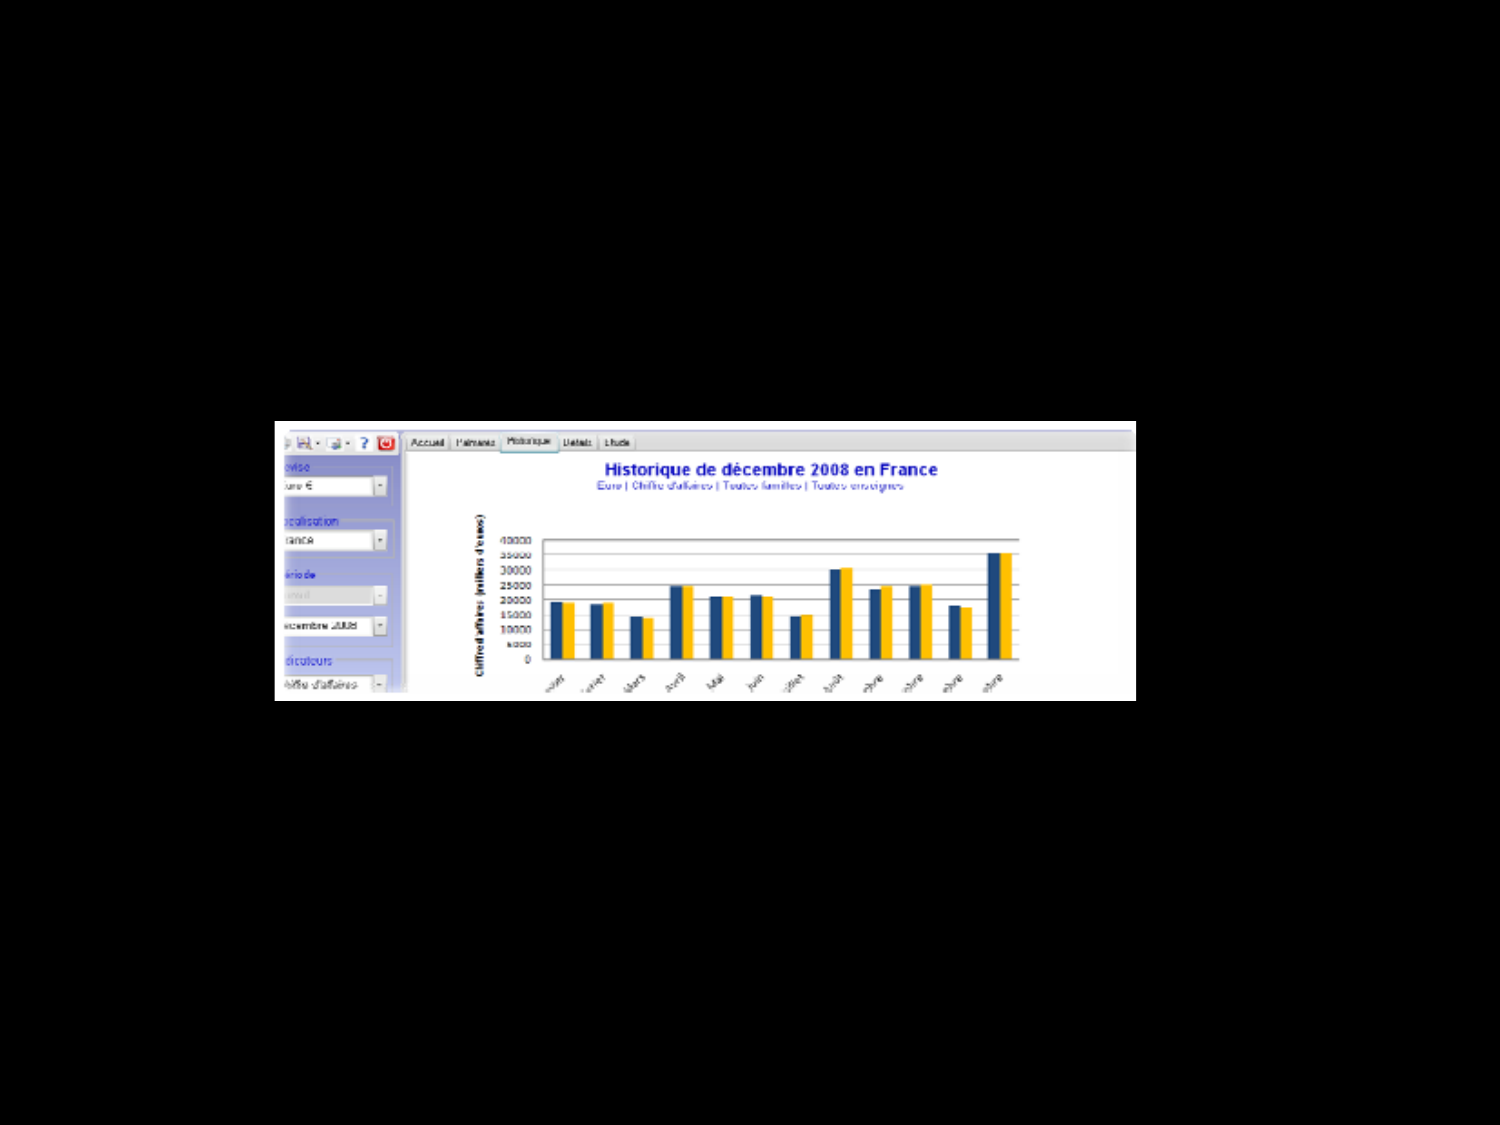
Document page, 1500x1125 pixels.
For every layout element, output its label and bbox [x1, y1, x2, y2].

picture [274, 421, 1137, 701]
